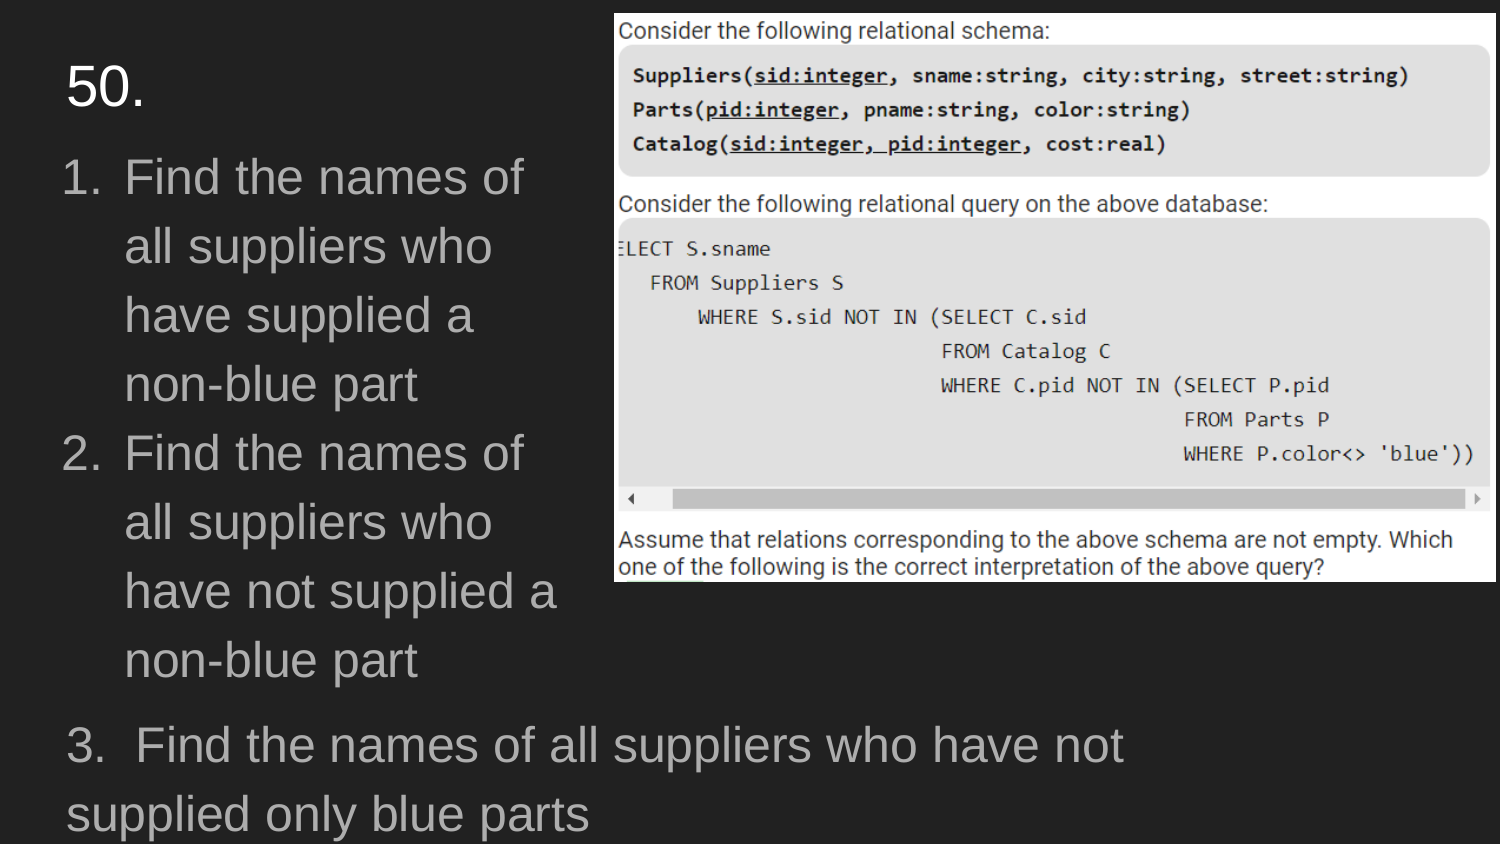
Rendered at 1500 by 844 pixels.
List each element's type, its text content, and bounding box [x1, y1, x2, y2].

list Find the names of all suppliers who have supplied a non-blue part Find the names of all suppliers who have not supplied a non-blue part [34, 120, 590, 689]
title 50. [51, 33, 190, 120]
list 3. Find the names of all suppliers who have not supplied only blue parts [51, 688, 1248, 844]
picture [614, 12, 1496, 582]
